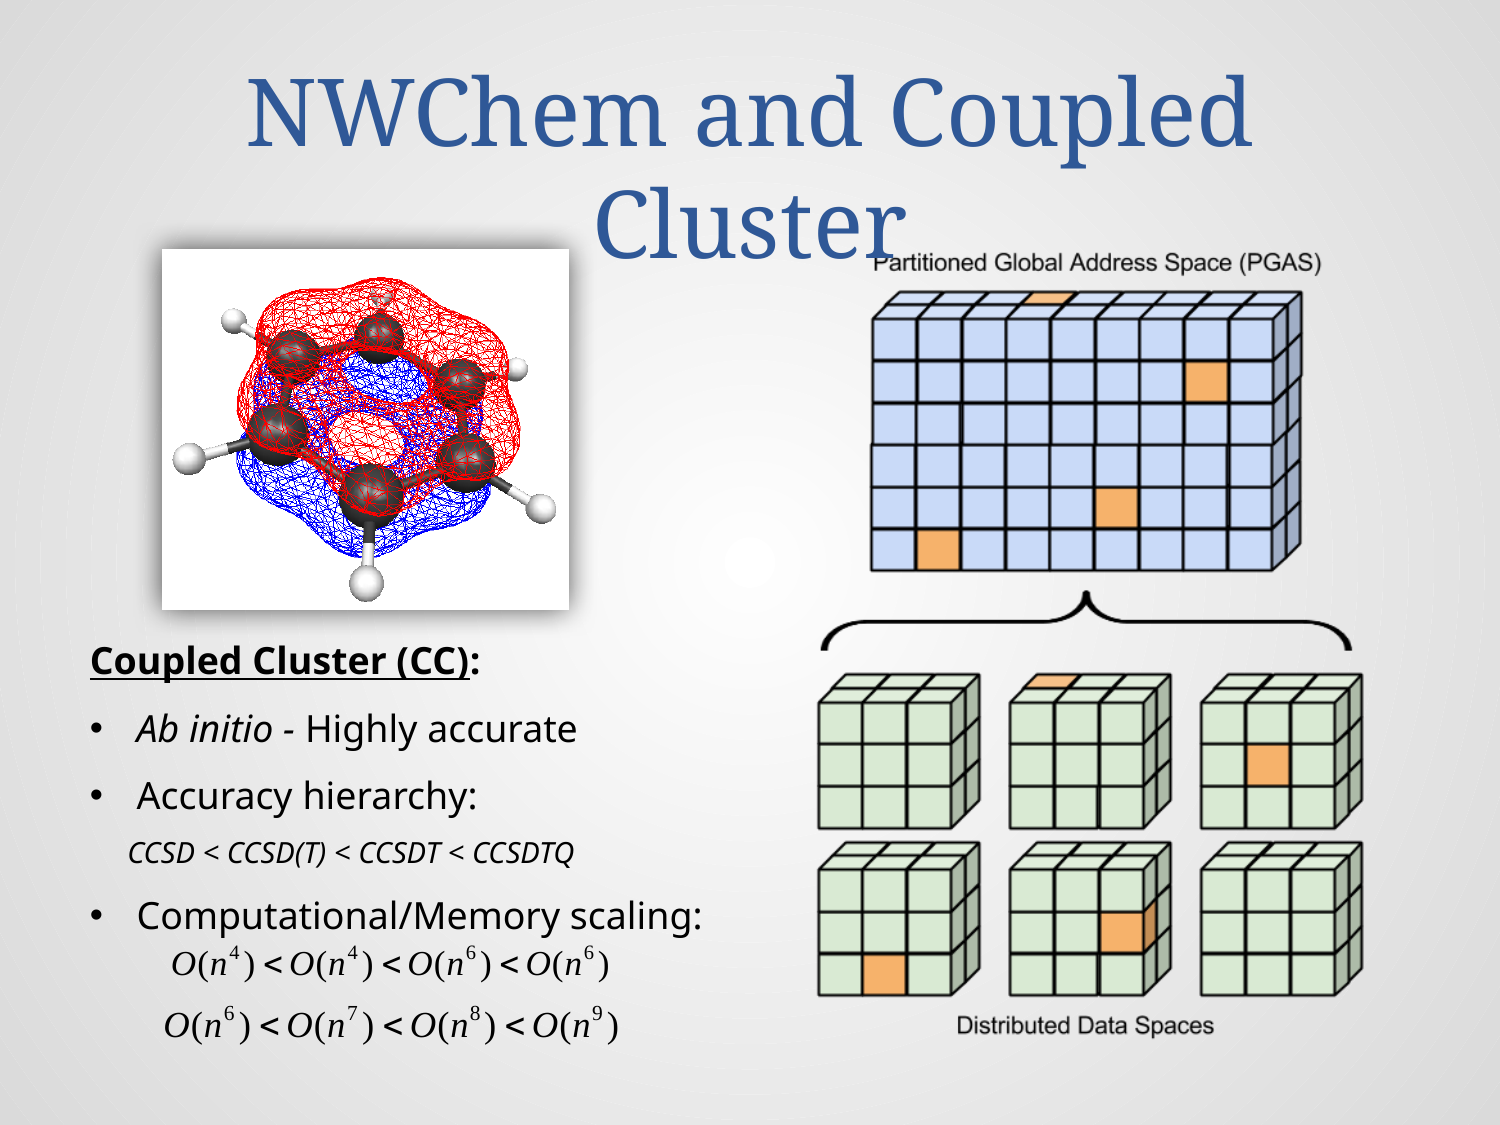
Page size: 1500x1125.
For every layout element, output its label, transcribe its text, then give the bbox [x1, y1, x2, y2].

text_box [162, 937, 618, 991]
text_box NWChem and Coupled Cluster [74, 45, 1425, 233]
picture [699, 176, 1500, 1101]
picture [162, 249, 569, 611]
text_box Coupled Cluster (CC): Ab initio - Highly accurate Accuracy hierarchy: CCSD < CCSD(T) < CCSDT < CCSDTQ Computational/Memory scaling: [75, 562, 694, 1035]
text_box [154, 997, 626, 1053]
